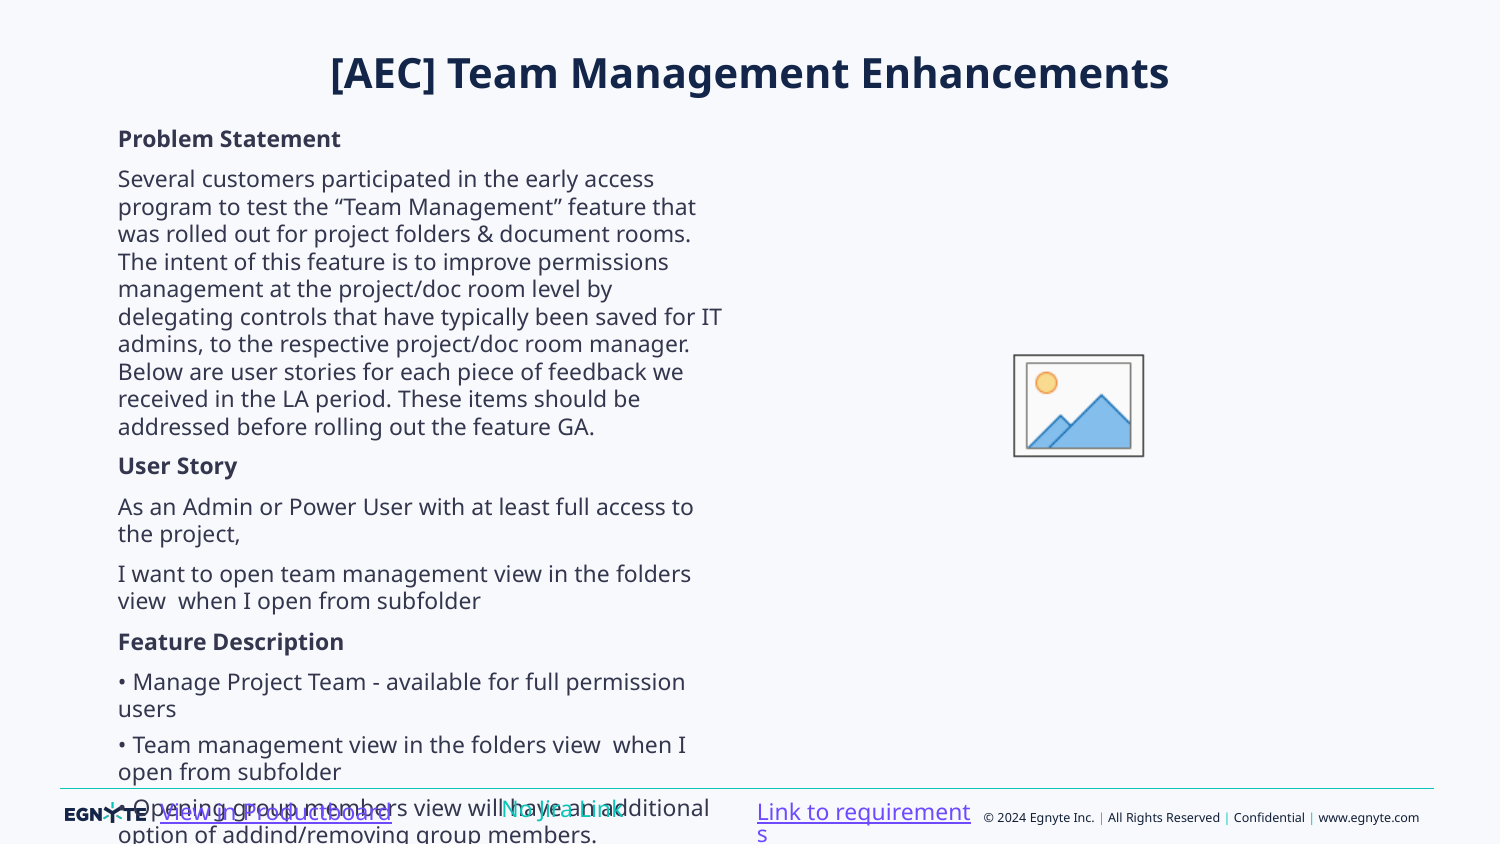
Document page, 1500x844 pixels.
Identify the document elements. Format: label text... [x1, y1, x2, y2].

picture [65, 802, 145, 823]
title [AEC] Team Management Enhancements [103, 44, 1397, 106]
list Link to requirements [742, 790, 997, 835]
list No Jira Link [486, 790, 741, 835]
picture [761, 119, 1397, 693]
list View in Productboard [145, 790, 486, 835]
list Problem Statement Several customers participated in the early access program to test the “Team Management” feature that was rolled out for project folders & document rooms. The intent of this feature is to improve permissions management at the project/doc room level by delegating controls that have typically been saved for IT admins, to the respective project/doc room manager. Below are user stories for each piece of feedback we received in the LA period. These items should be addressed before rolling out the feature GA. User Story As an Admin or Power User with at least full access to the project, I want to open team management view in the folders view when I open from subfolder Feature Description • Manage Project Team - available for full permission users • Team management view in the folders view when I open from subfolder • Opening group members view will have an additional option of addind/removing group members. [103, 117, 741, 693]
